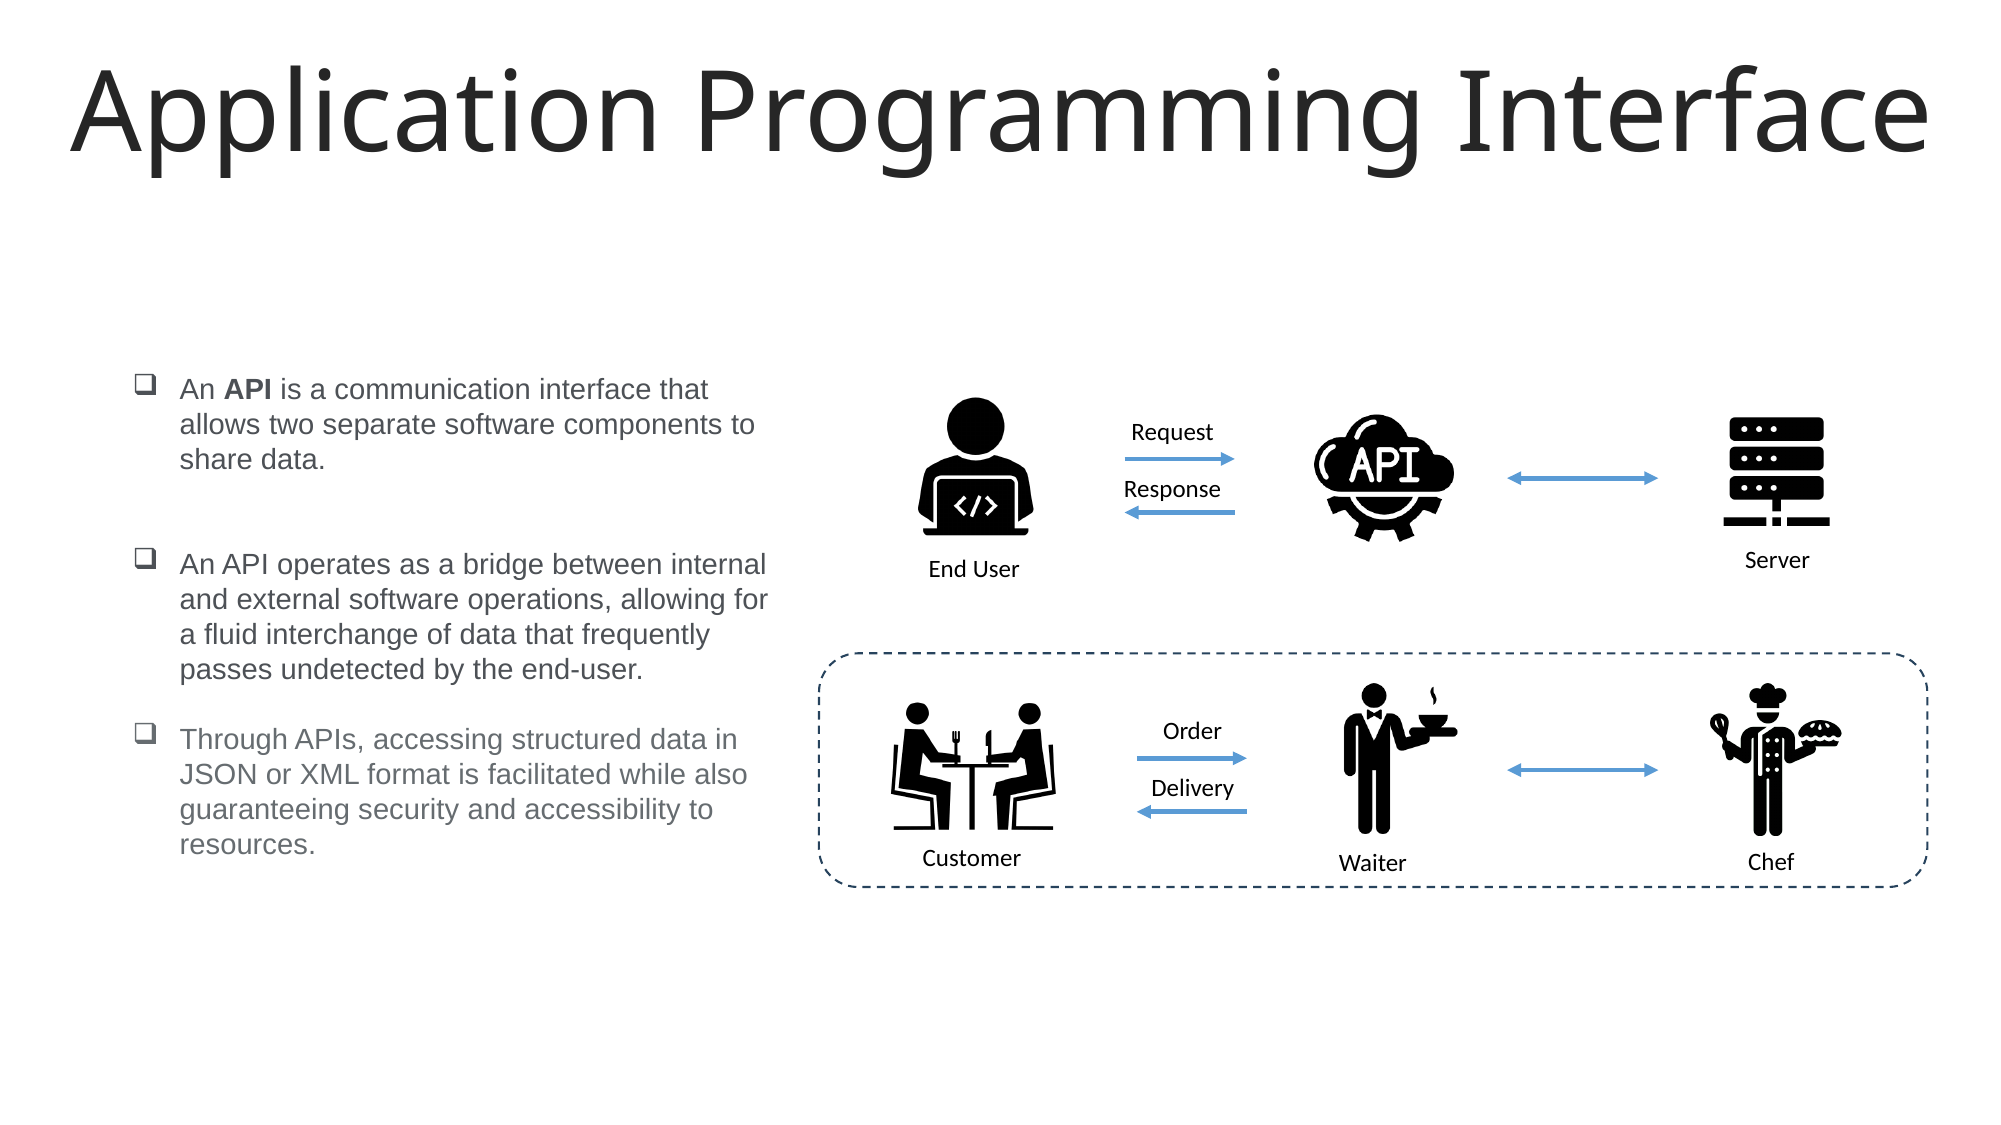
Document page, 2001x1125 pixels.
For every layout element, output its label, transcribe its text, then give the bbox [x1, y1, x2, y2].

text_box Delivery [1088, 764, 1298, 810]
text_box Chef [1711, 838, 1831, 883]
picture [1706, 401, 1847, 542]
text_box Response [1101, 465, 1244, 510]
picture [889, 372, 1062, 545]
text_box Order [1088, 707, 1298, 752]
picture [1314, 408, 1454, 548]
picture [881, 687, 1066, 839]
text_box Customer [901, 839, 1043, 879]
list Application Programming Interface [53, 55, 1952, 175]
text_box An API is a communication interface that allows two separate software components to share data. An API operates as a bridge between internal and external software operations, allowing for a fluid interchange of data that frequently passes undetected by the end-user. Through APIs, accessing structured data in JSON or XML format is facilitated while also guaranteeing security and accessibility to resources. [117, 363, 786, 868]
text_box End User [903, 545, 1046, 590]
text_box [817, 652, 1929, 889]
text_box Waiter [1302, 838, 1444, 884]
picture [1325, 682, 1476, 834]
text_box Server [1706, 536, 1849, 582]
picture [1699, 682, 1852, 836]
text_box Request [1101, 407, 1244, 453]
